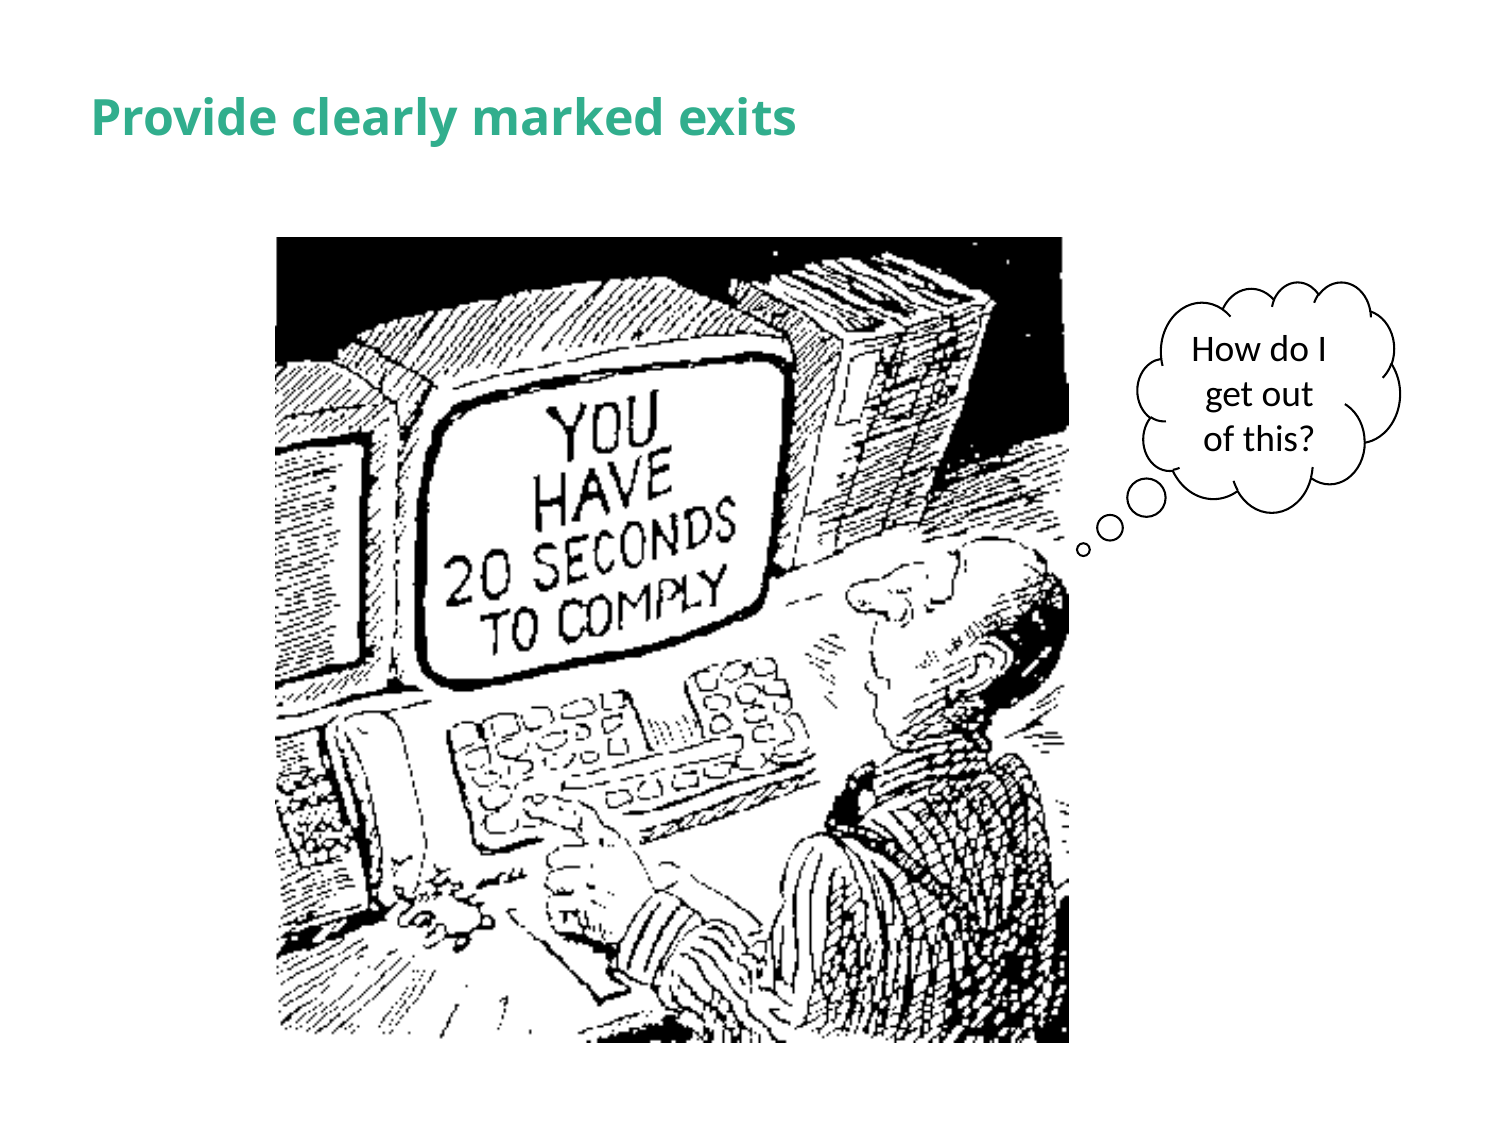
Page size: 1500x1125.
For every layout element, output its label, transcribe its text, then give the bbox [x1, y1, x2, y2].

text_box How do I get out of this? [1127, 478, 1166, 517]
text_box How do I get out of this? [1097, 514, 1123, 541]
title Provide clearly marked exits [75, 45, 1425, 187]
picture [274, 237, 1070, 1043]
text_box How do I get out of this? [1137, 282, 1401, 513]
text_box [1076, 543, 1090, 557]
